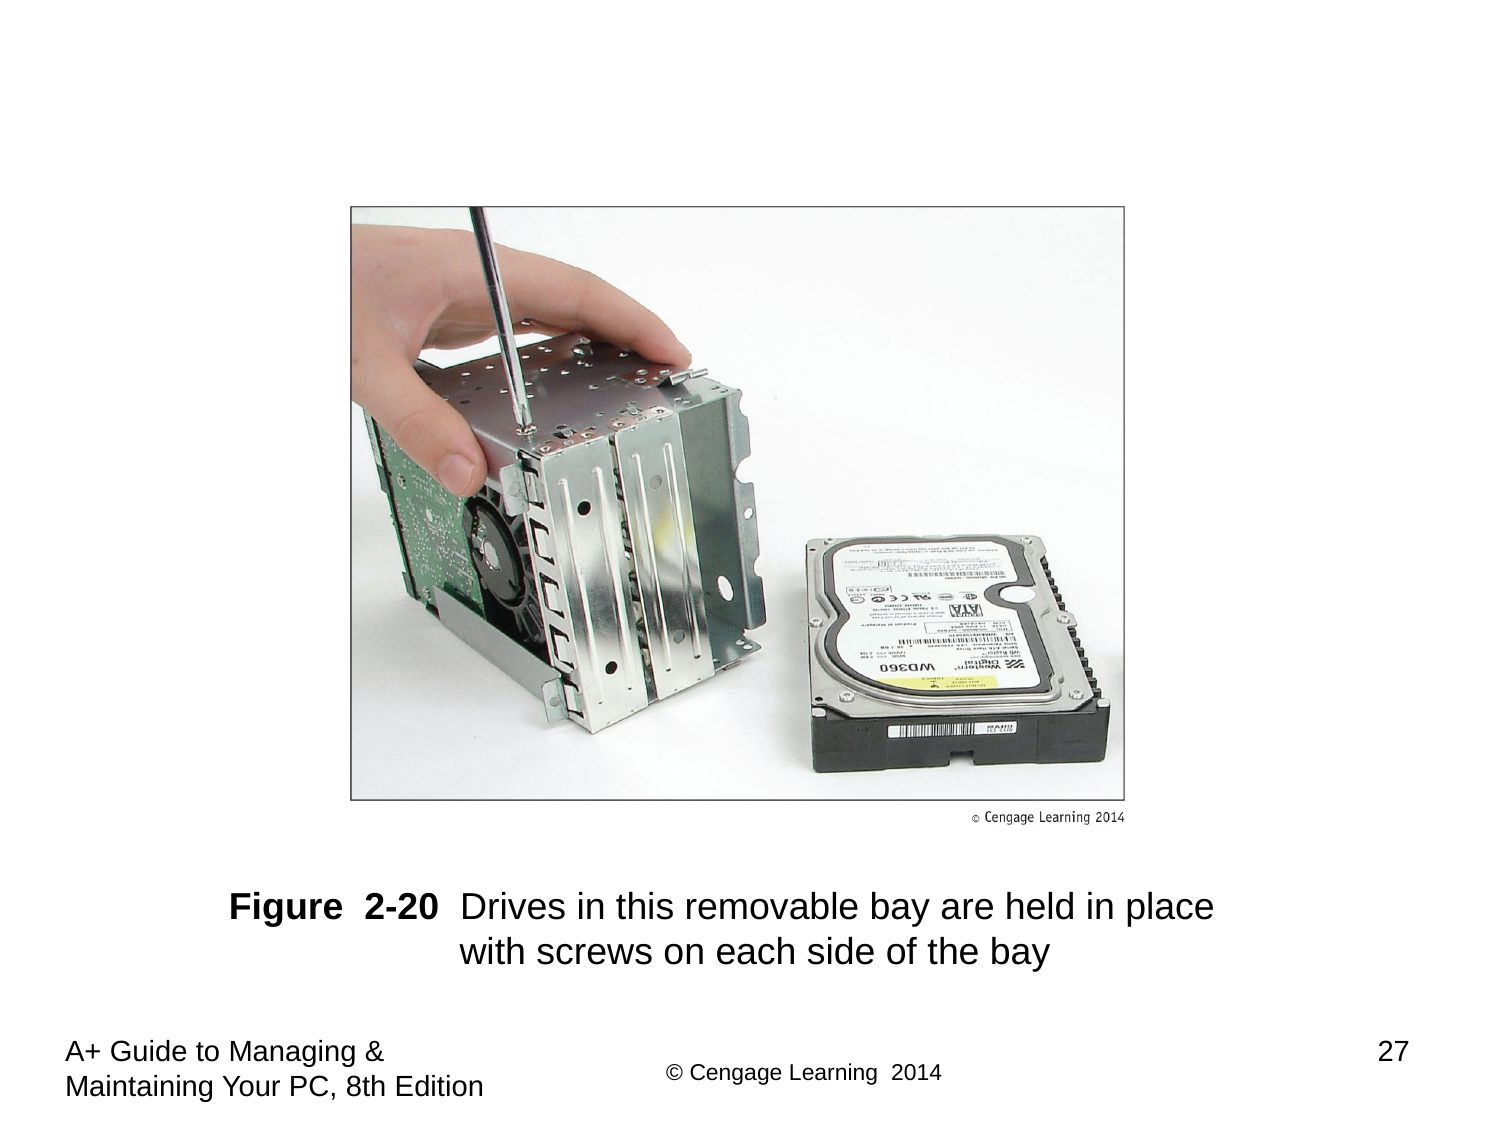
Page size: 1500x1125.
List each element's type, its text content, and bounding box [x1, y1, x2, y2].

text_box Figure 2-20 Drives in this removable bay are held in place with screws on each side of the bay [213, 874, 1230, 980]
slide_number 27 [1074, 1024, 1426, 1103]
picture [349, 199, 1126, 825]
footer A+ Guide to Managing & Maintaining Your PC, 8th Edition [49, 1024, 551, 1104]
